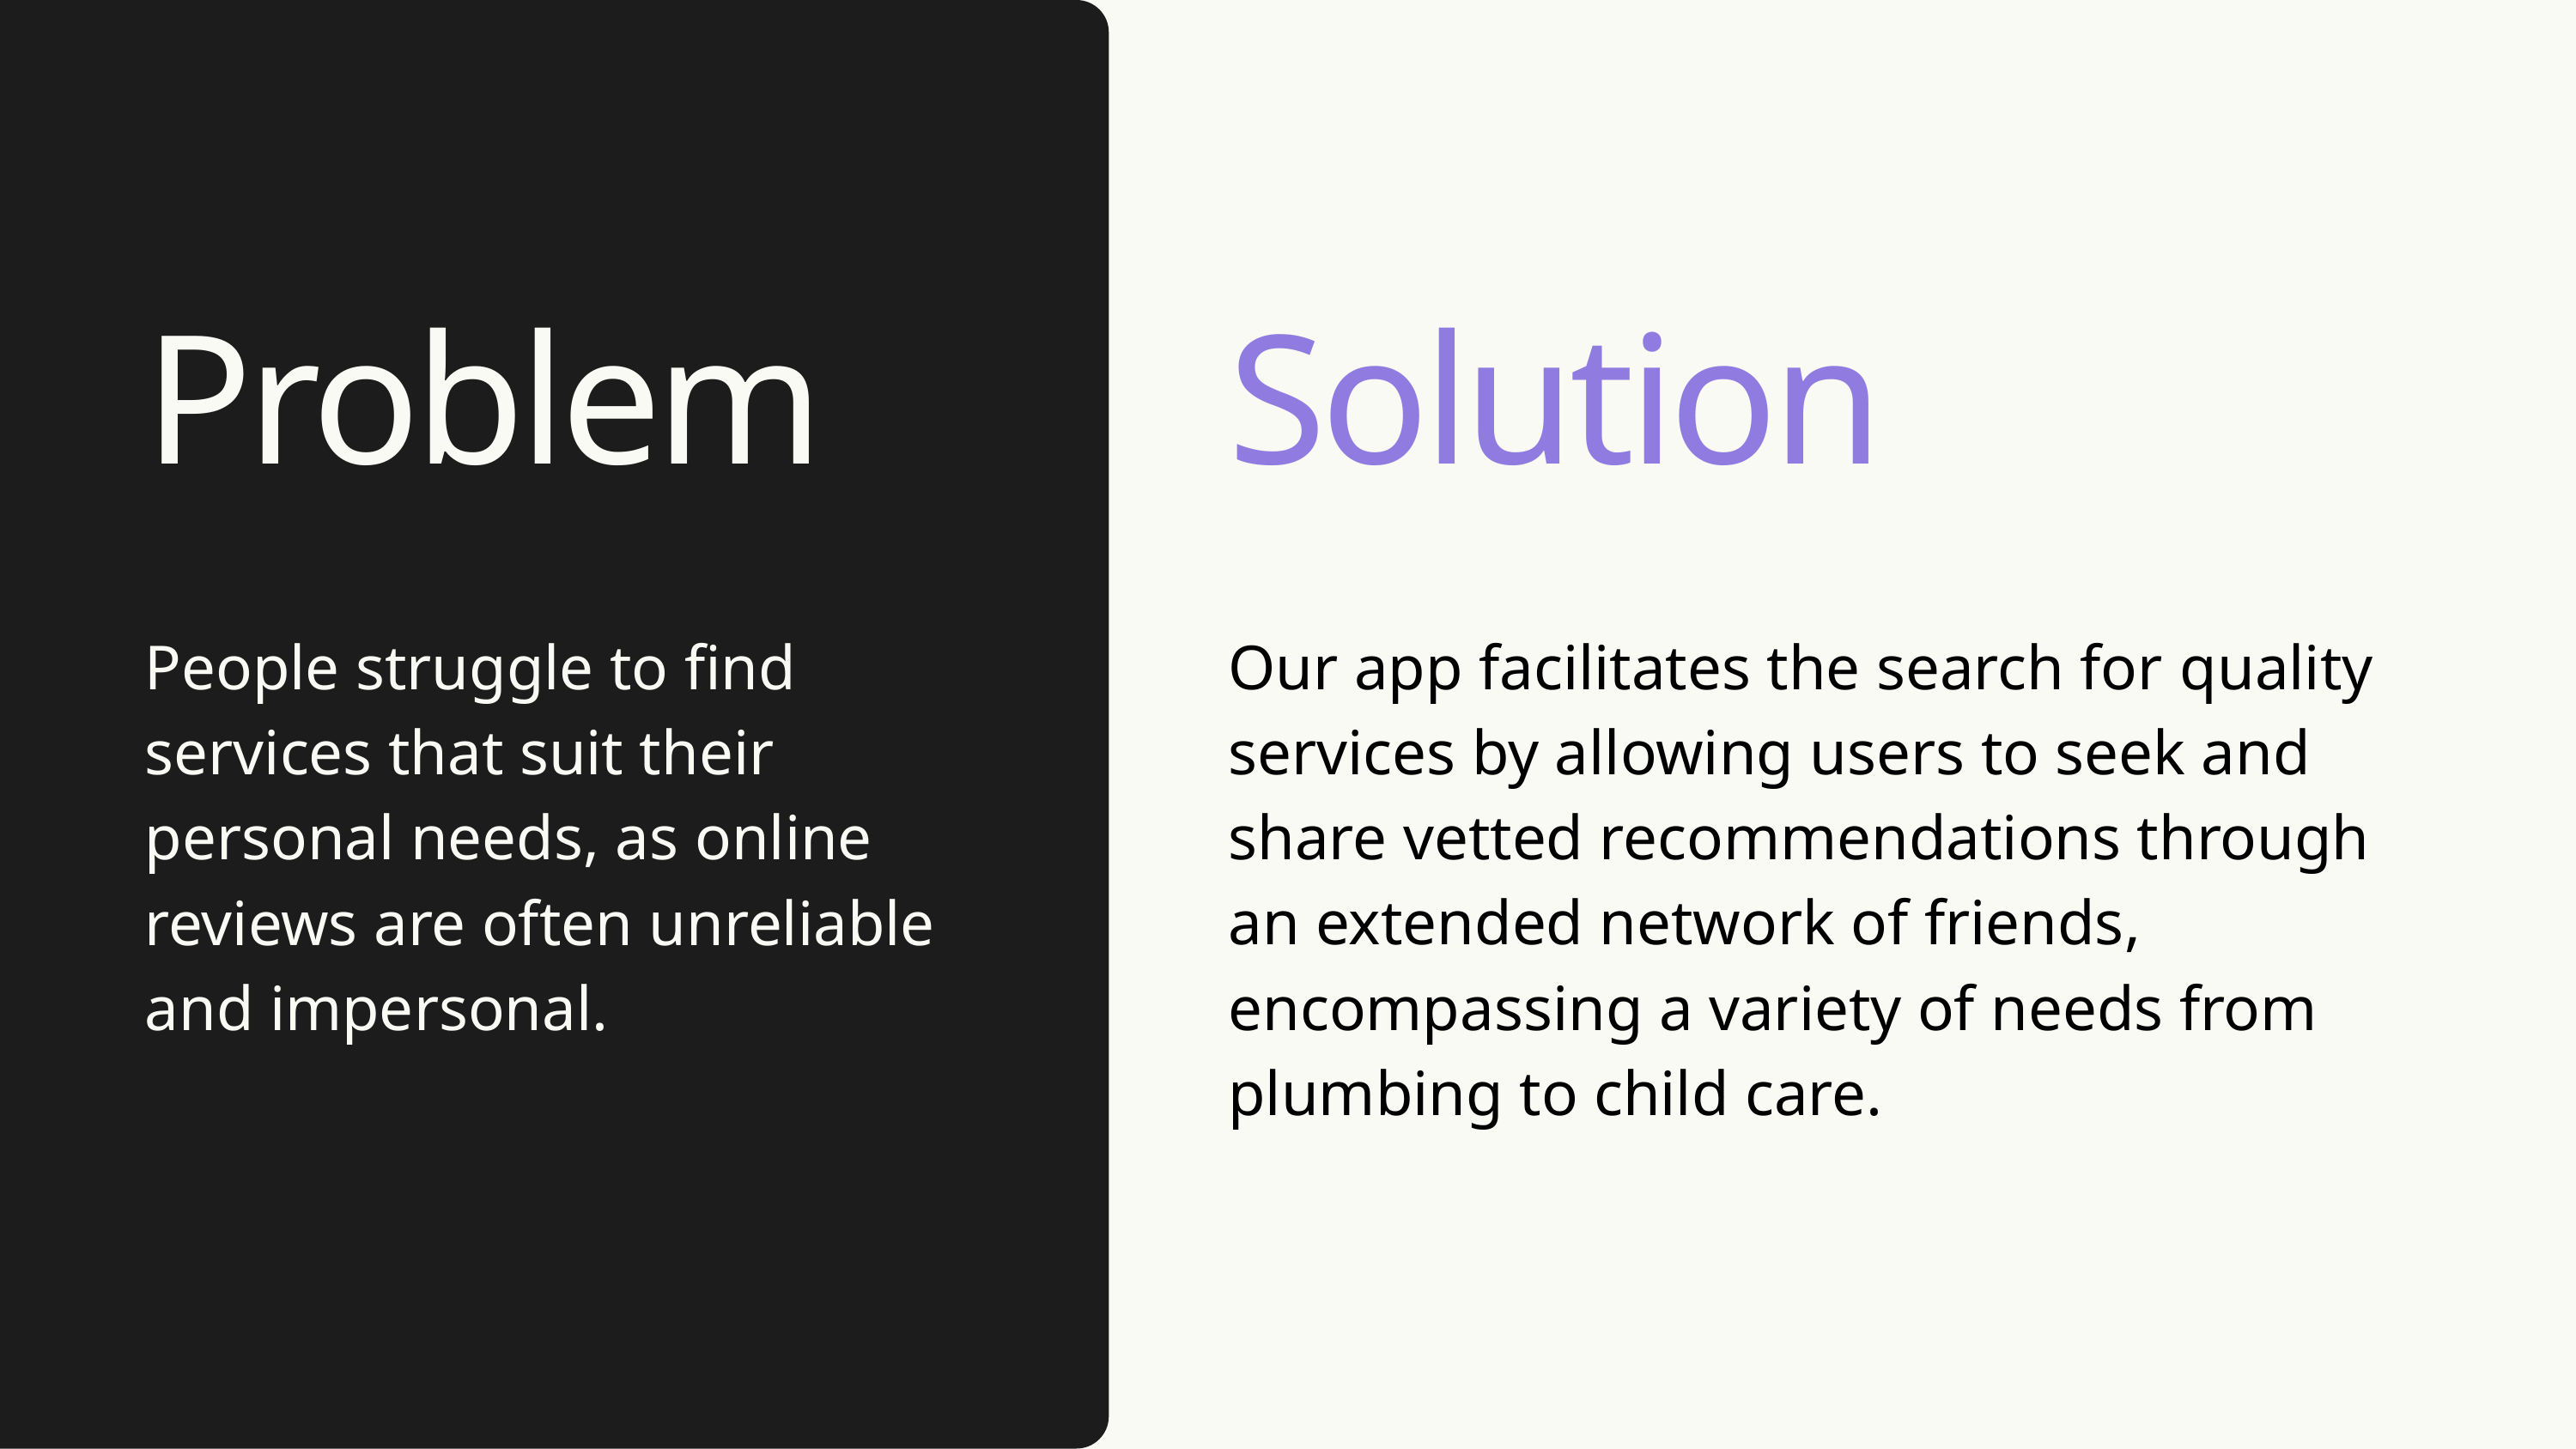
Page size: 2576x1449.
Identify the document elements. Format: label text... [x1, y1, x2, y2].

text_box Solution [1228, 309, 2576, 500]
text_box Our app facilitates the search for quality services by allowing users to seek and share vetted recommendations through an extended network of friends, encompassing a variety of needs from plumbing to child care. [1228, 616, 2412, 1128]
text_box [0, 0, 1109, 1449]
